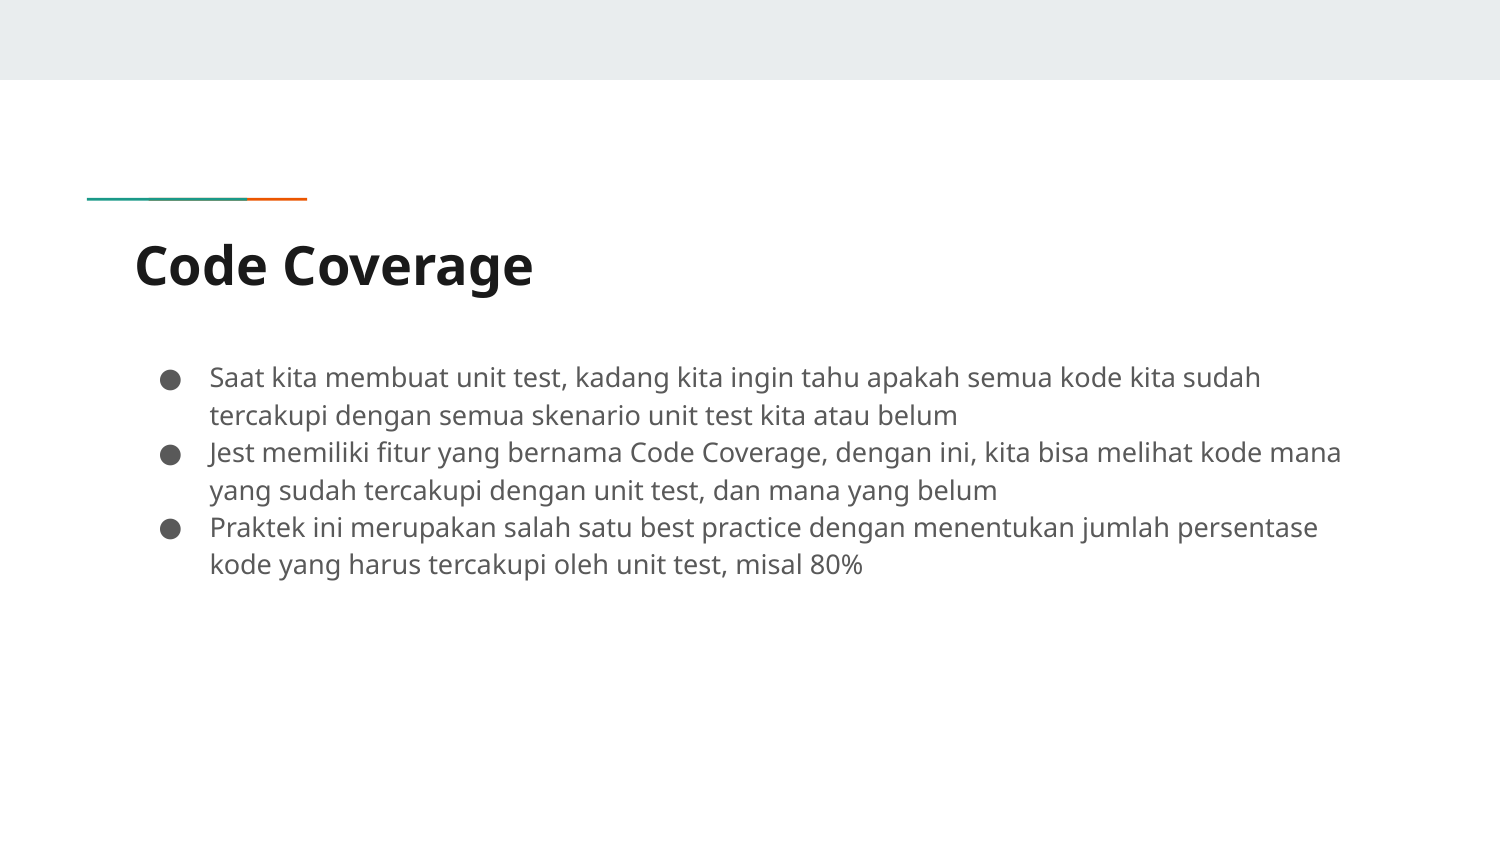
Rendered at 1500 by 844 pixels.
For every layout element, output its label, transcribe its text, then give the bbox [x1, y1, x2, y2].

title Code Coverage [119, 216, 1381, 305]
list Saat kita membuat unit test, kadang kita ingin tahu apakah semua kode kita sudah tercakupi dengan semua skenario unit test kita atau belum Jest memiliki fitur yang bernama Code Coverage, dengan ini, kita bisa melihat kode mana yang sudah tercakupi dengan unit test, dan mana yang belum Praktek ini merupakan salah satu best practice dengan menentukan jumlah persentase kode yang harus tercakupi oleh unit test, misal 80% [119, 341, 1381, 712]
